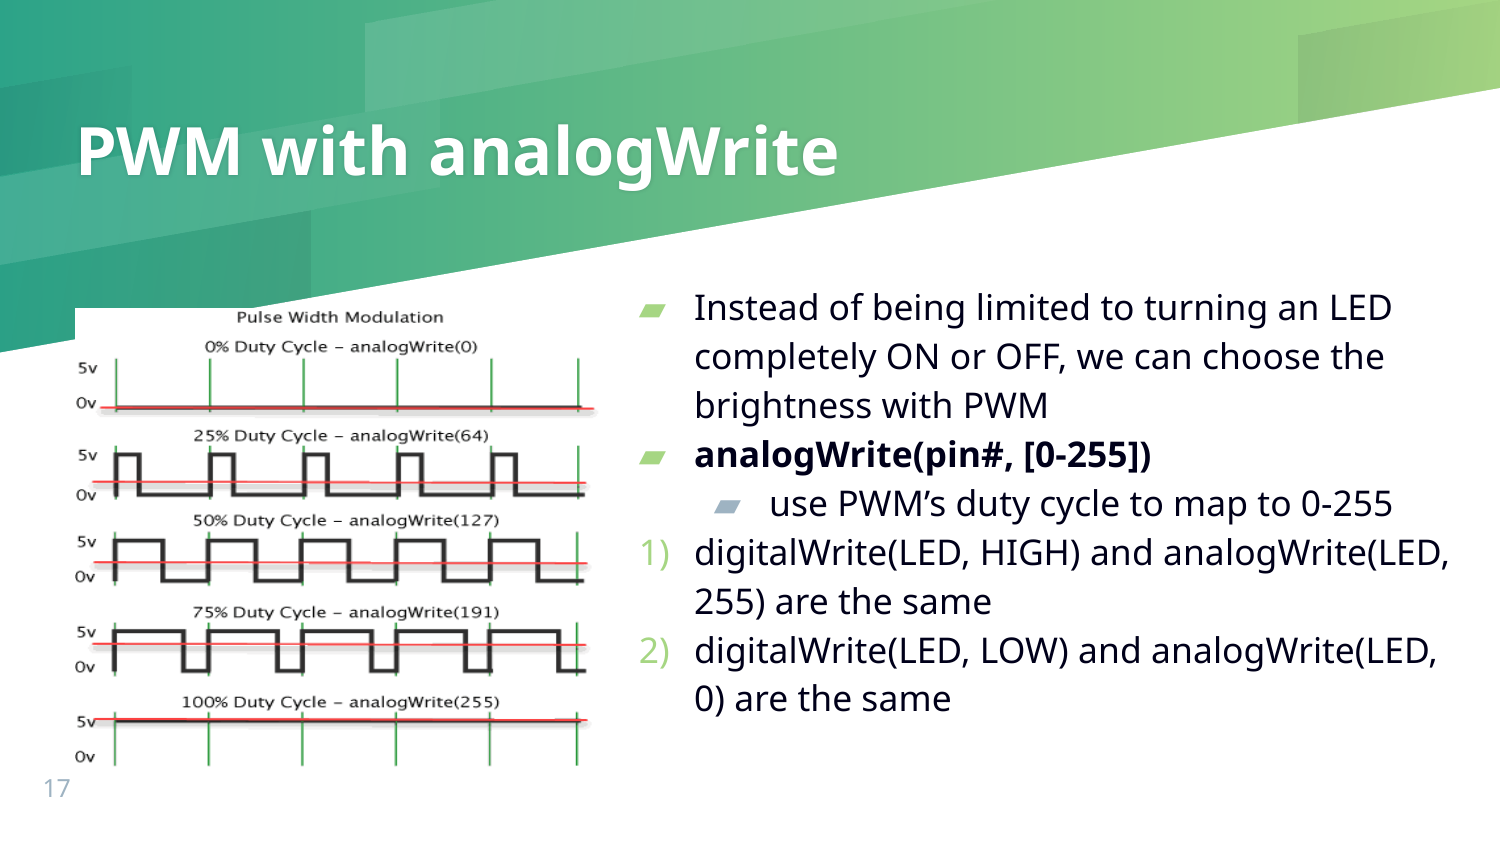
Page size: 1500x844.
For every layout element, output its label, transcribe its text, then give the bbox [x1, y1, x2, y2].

slide_number ‹#› [42, 766, 122, 807]
list Instead of being limited to turning an LED completely ON or OFF, we can choose the brightness with PWM analogWrite(pin#, [0-255]) use PWM’s duty cycle to map to 0-255 digitalWrite(LED, HIGH) and analogWrite(LED, 255) are the same digitalWrite(LED, LOW) and analogWrite(LED, 0) are the same [619, 278, 1477, 733]
picture [74, 307, 601, 772]
title PWM with analogWrite [75, 0, 975, 298]
